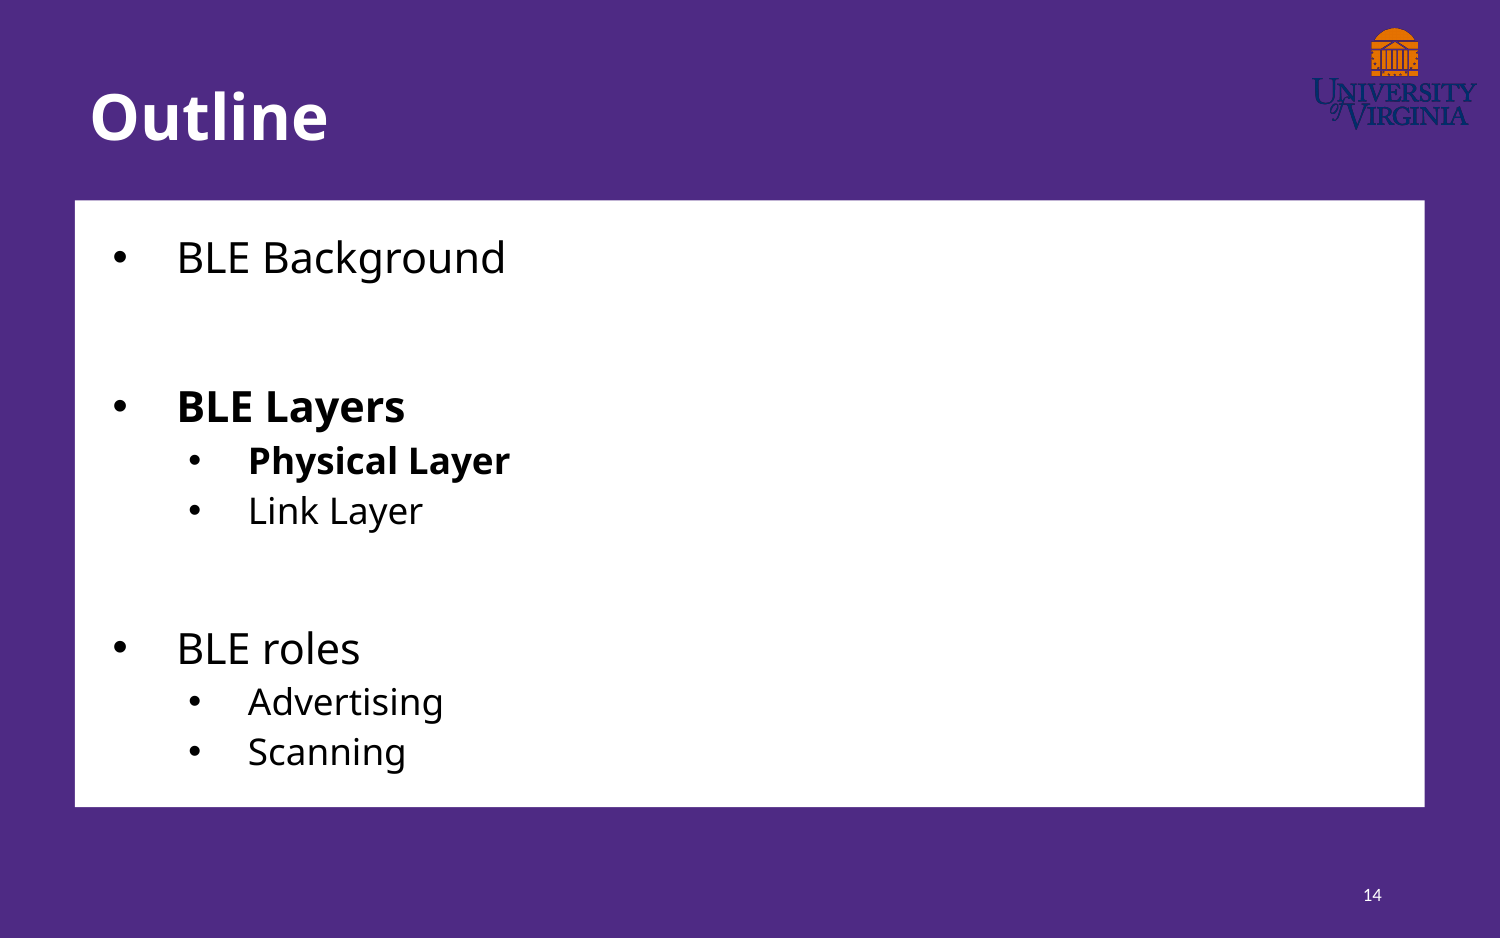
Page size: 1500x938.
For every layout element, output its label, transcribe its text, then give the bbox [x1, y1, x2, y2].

slide_number 14 [1059, 868, 1397, 919]
list BLE Background BLE Layers Physical Layer Link Layer BLE roles Advertising Scanning [74, 200, 1425, 808]
title Outline [74, 77, 1425, 162]
picture [1312, 28, 1477, 130]
